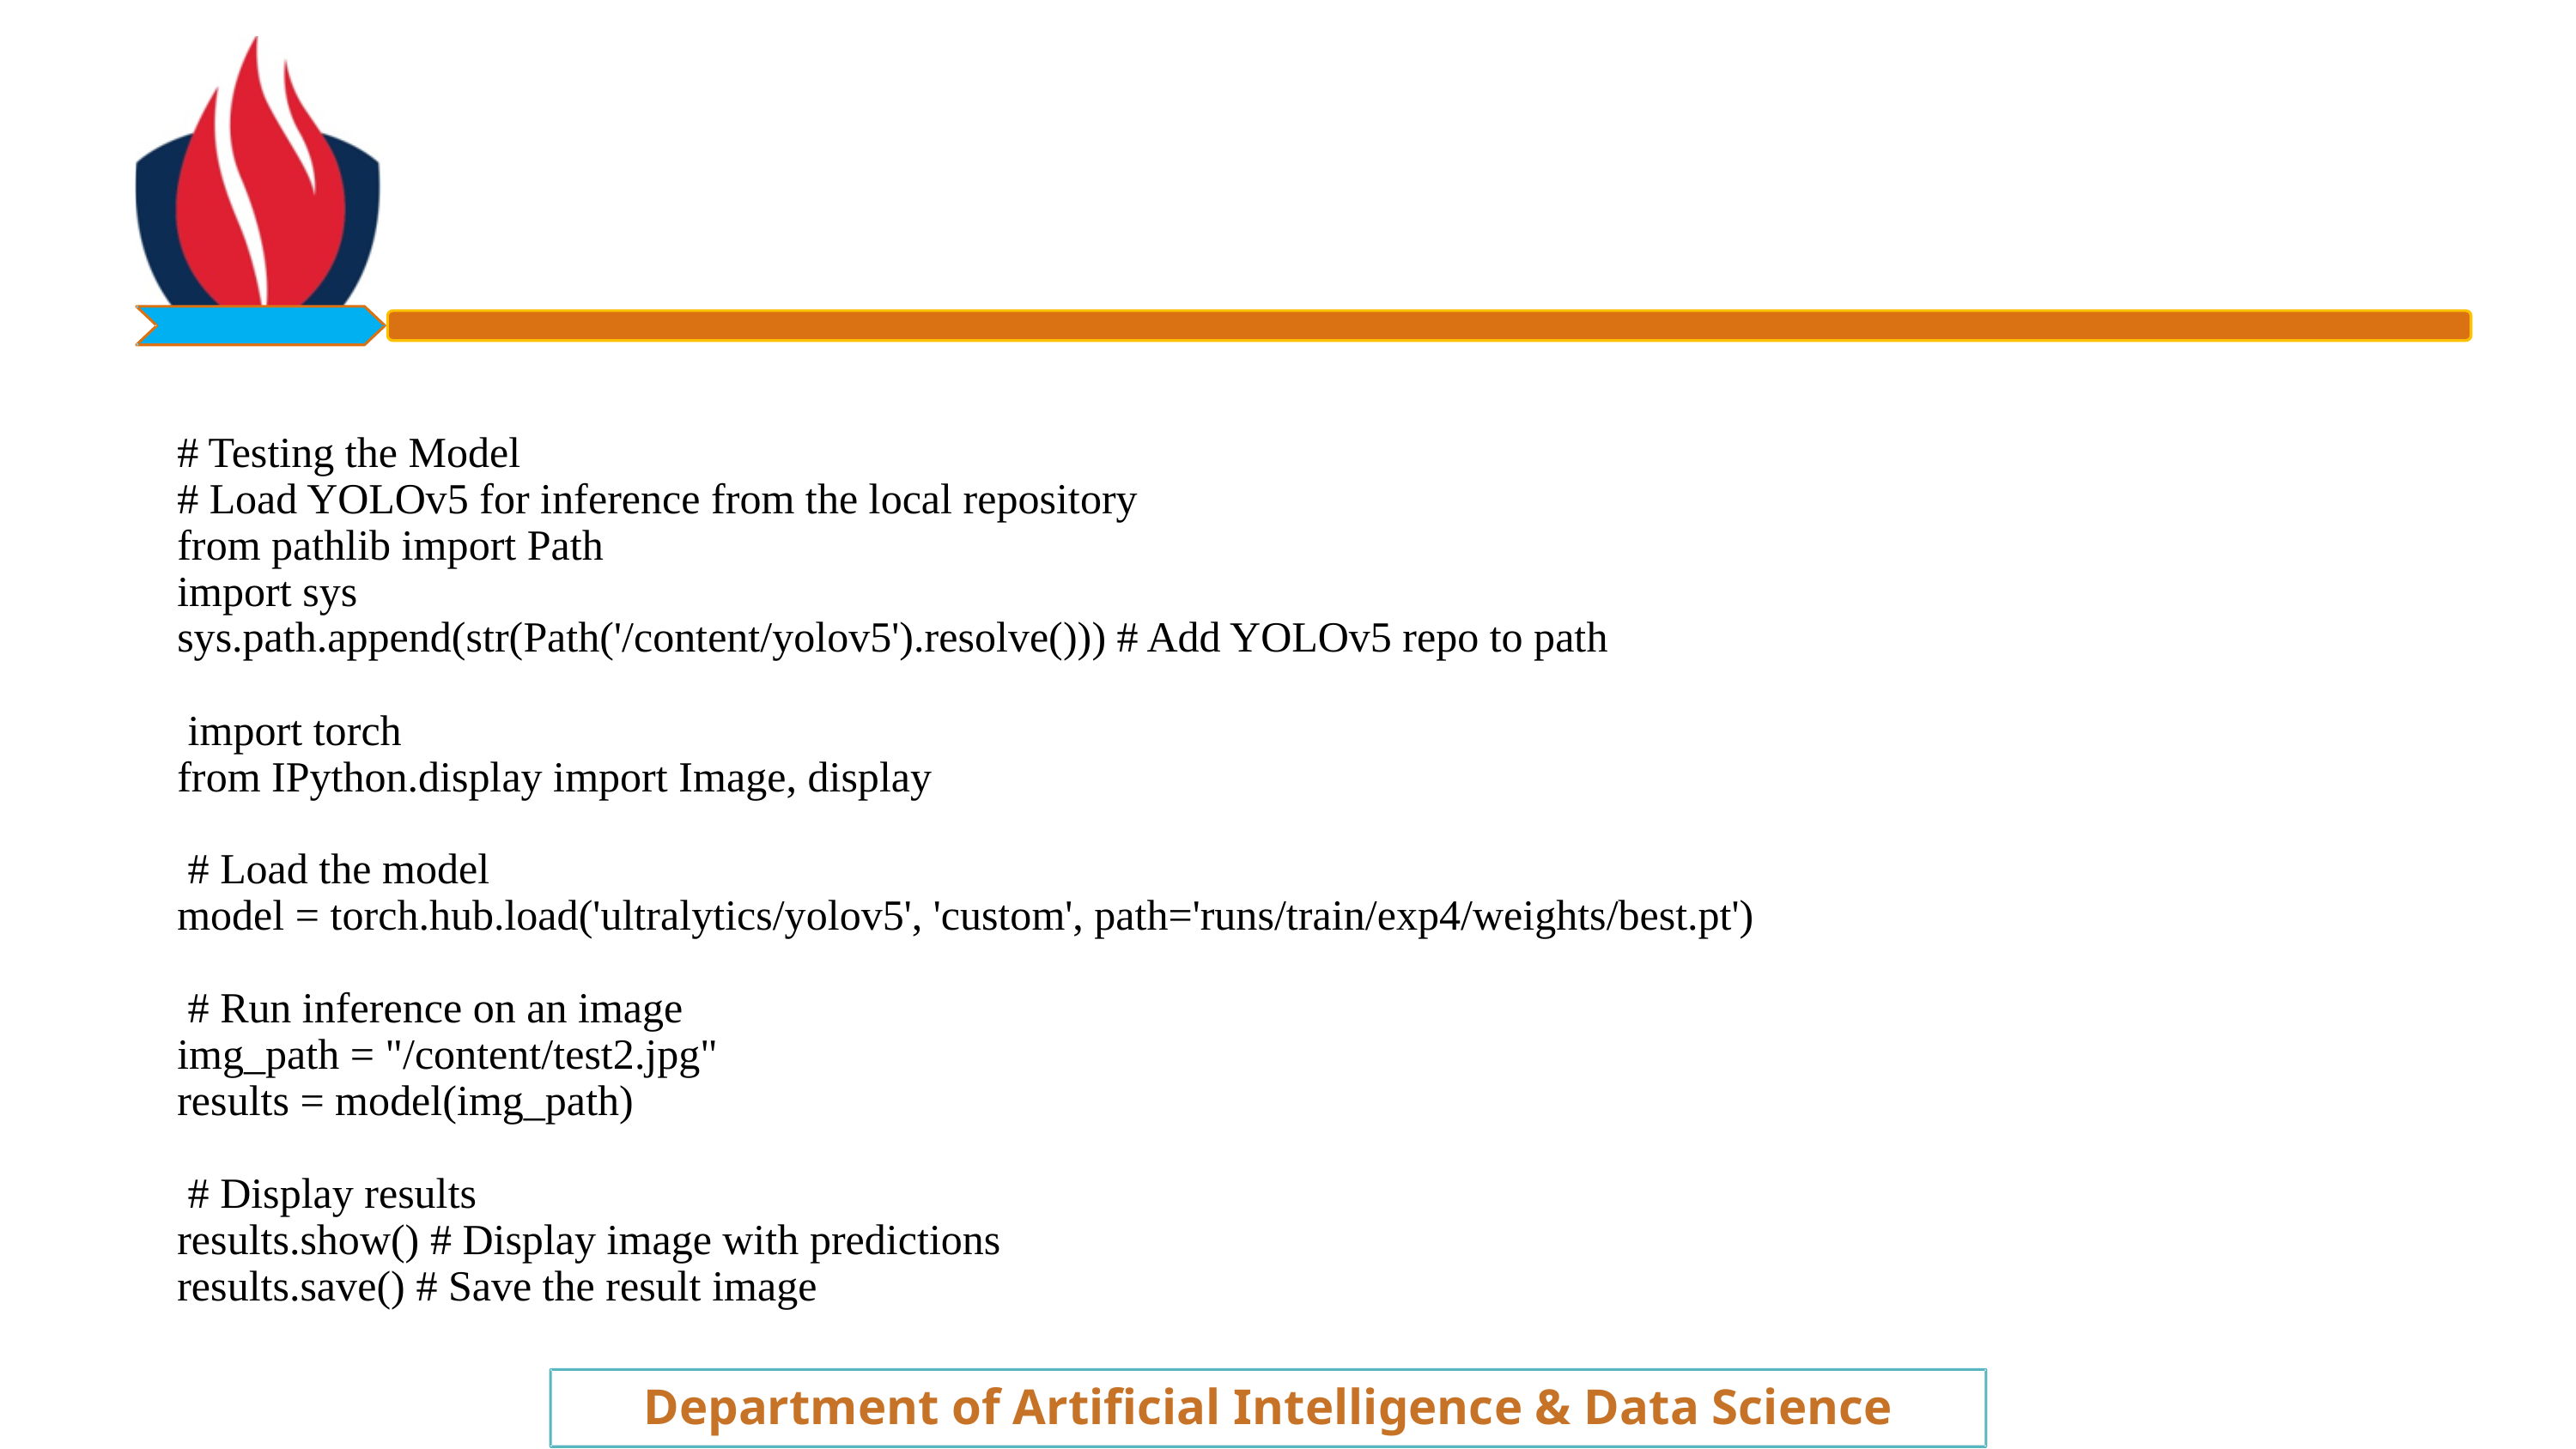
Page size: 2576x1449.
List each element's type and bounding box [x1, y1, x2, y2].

text_box [177, 431, 2399, 1449]
text_box [135, 305, 387, 347]
text_box [135, 36, 384, 304]
text_box [549, 1367, 1988, 1448]
text_box [390, 309, 2473, 343]
